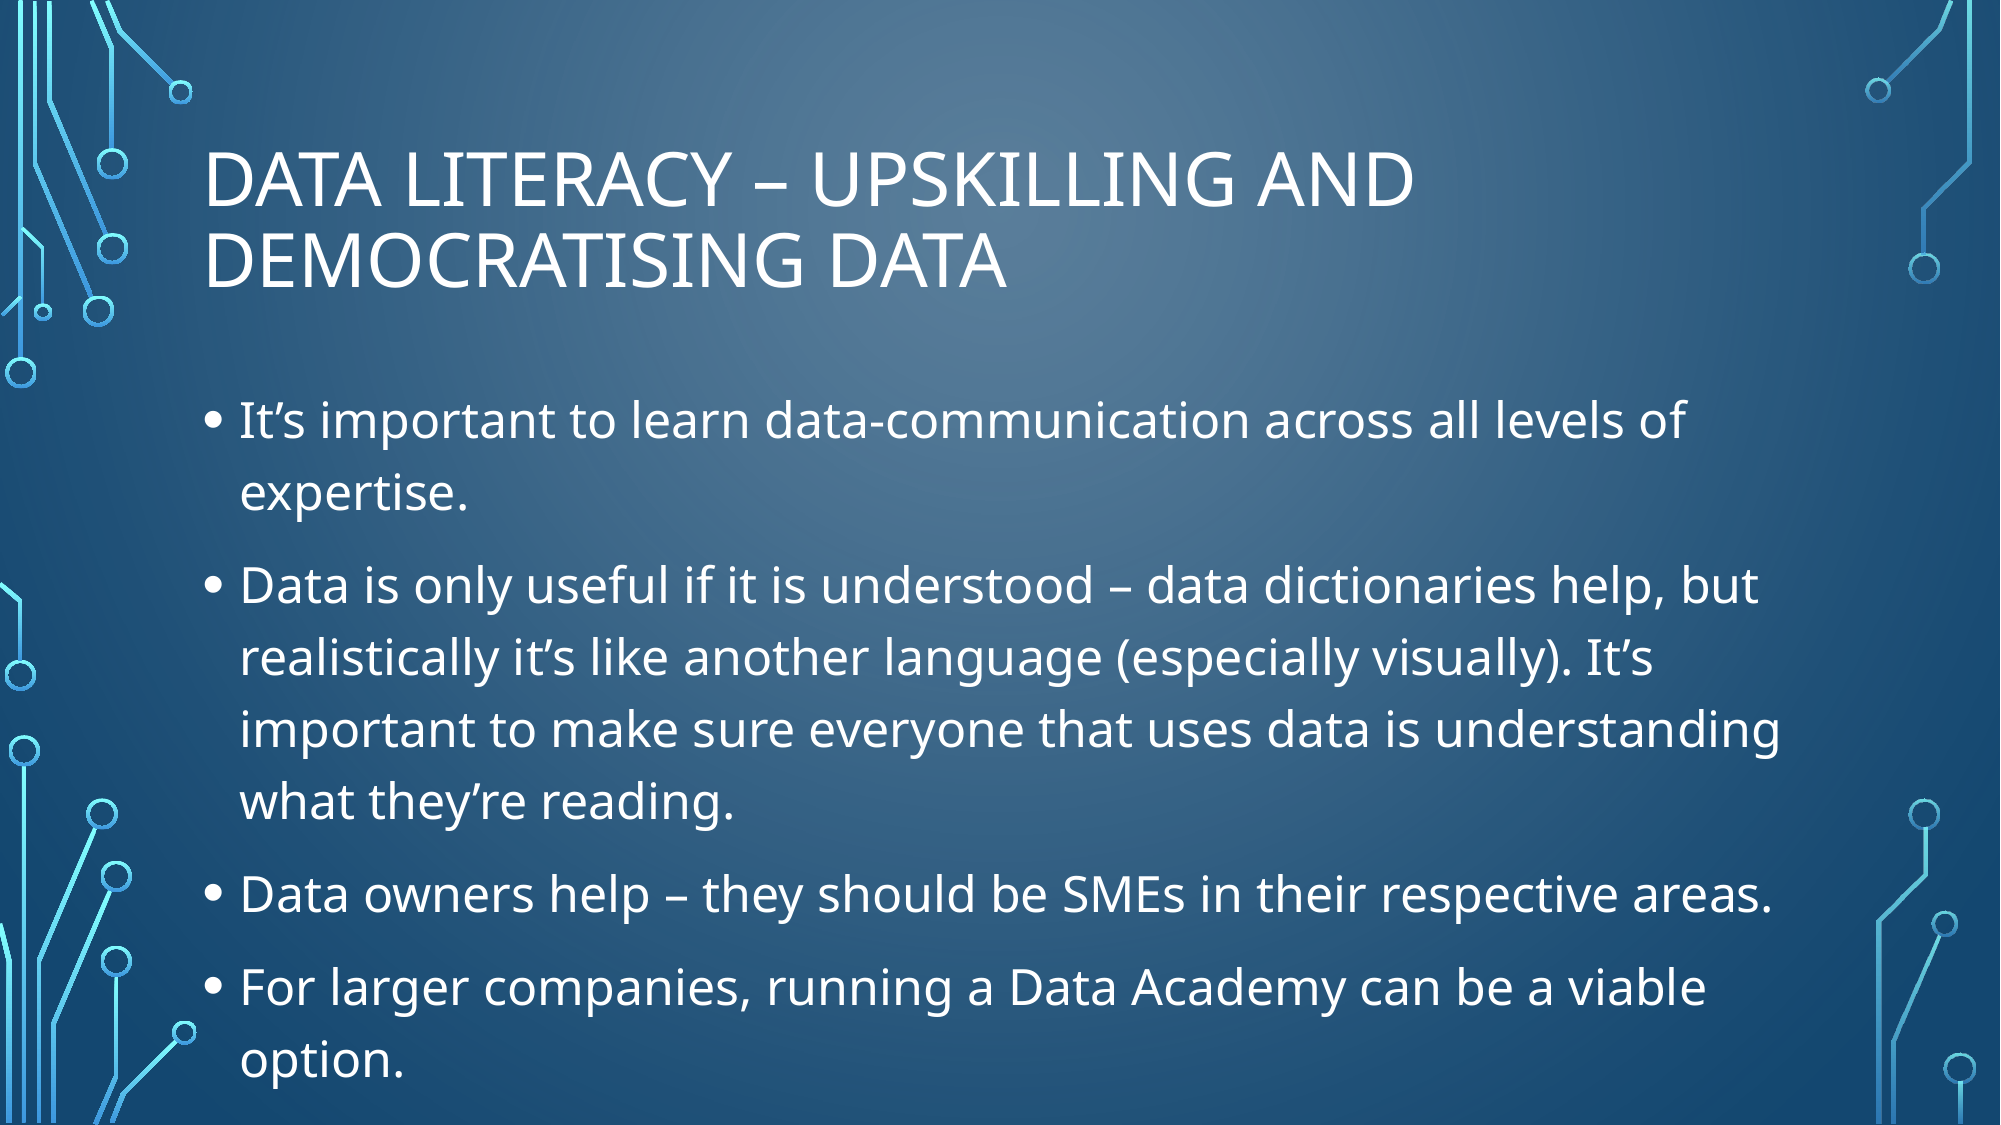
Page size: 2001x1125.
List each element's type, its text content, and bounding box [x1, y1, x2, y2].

list It’s important to learn data-communication across all levels of expertise. Data is only useful if it is understood – data dictionaries help, but realistically it’s like another language (especially visually). It’s important to make sure everyone that uses data is understanding what they’re reading. Data owners help – they should be SMEs in their respective areas. For larger companies, running a Data Academy can be a viable option. [187, 369, 1813, 1024]
title Data literacy – upskilling and democratising data [187, 101, 1813, 344]
